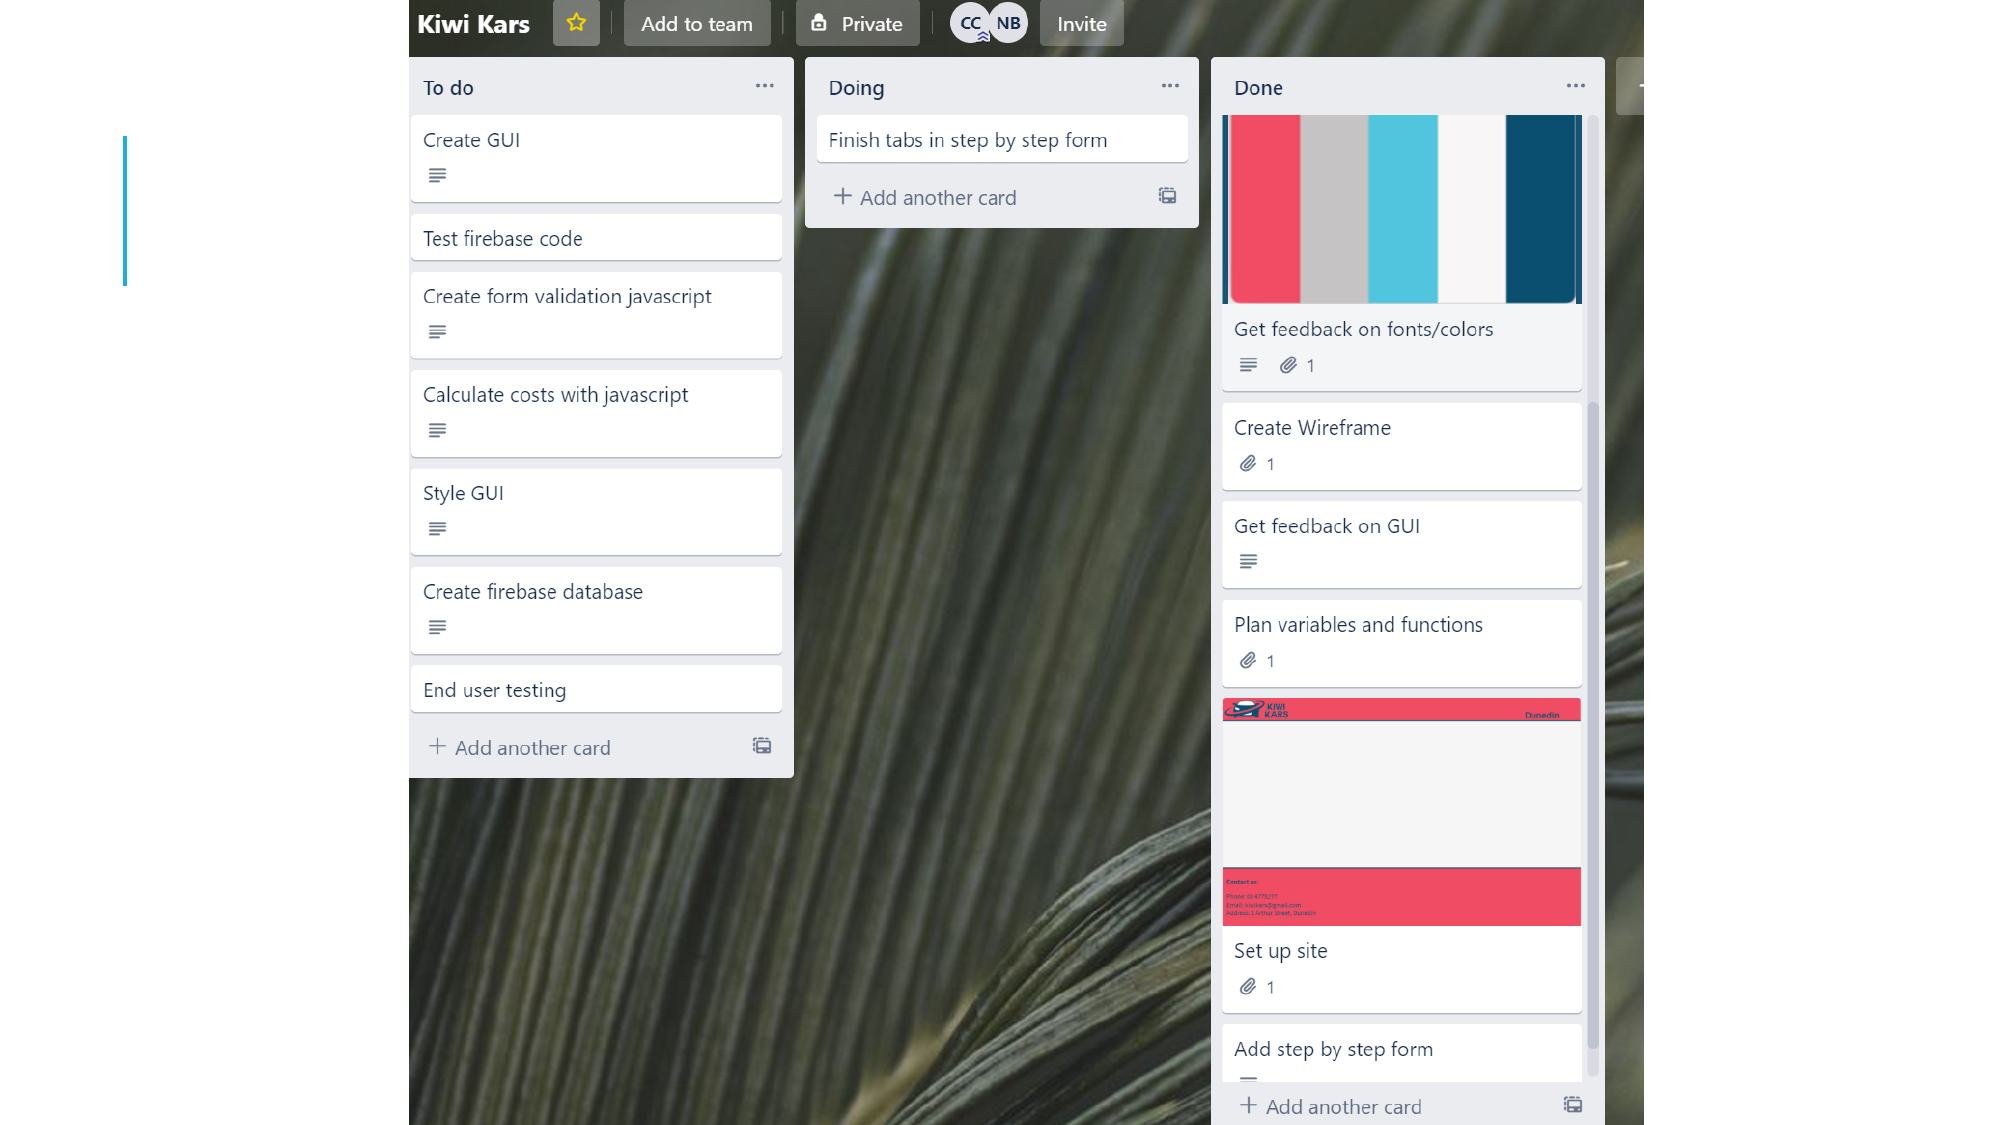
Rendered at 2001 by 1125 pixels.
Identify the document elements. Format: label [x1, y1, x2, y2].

picture [409, 0, 1644, 1125]
